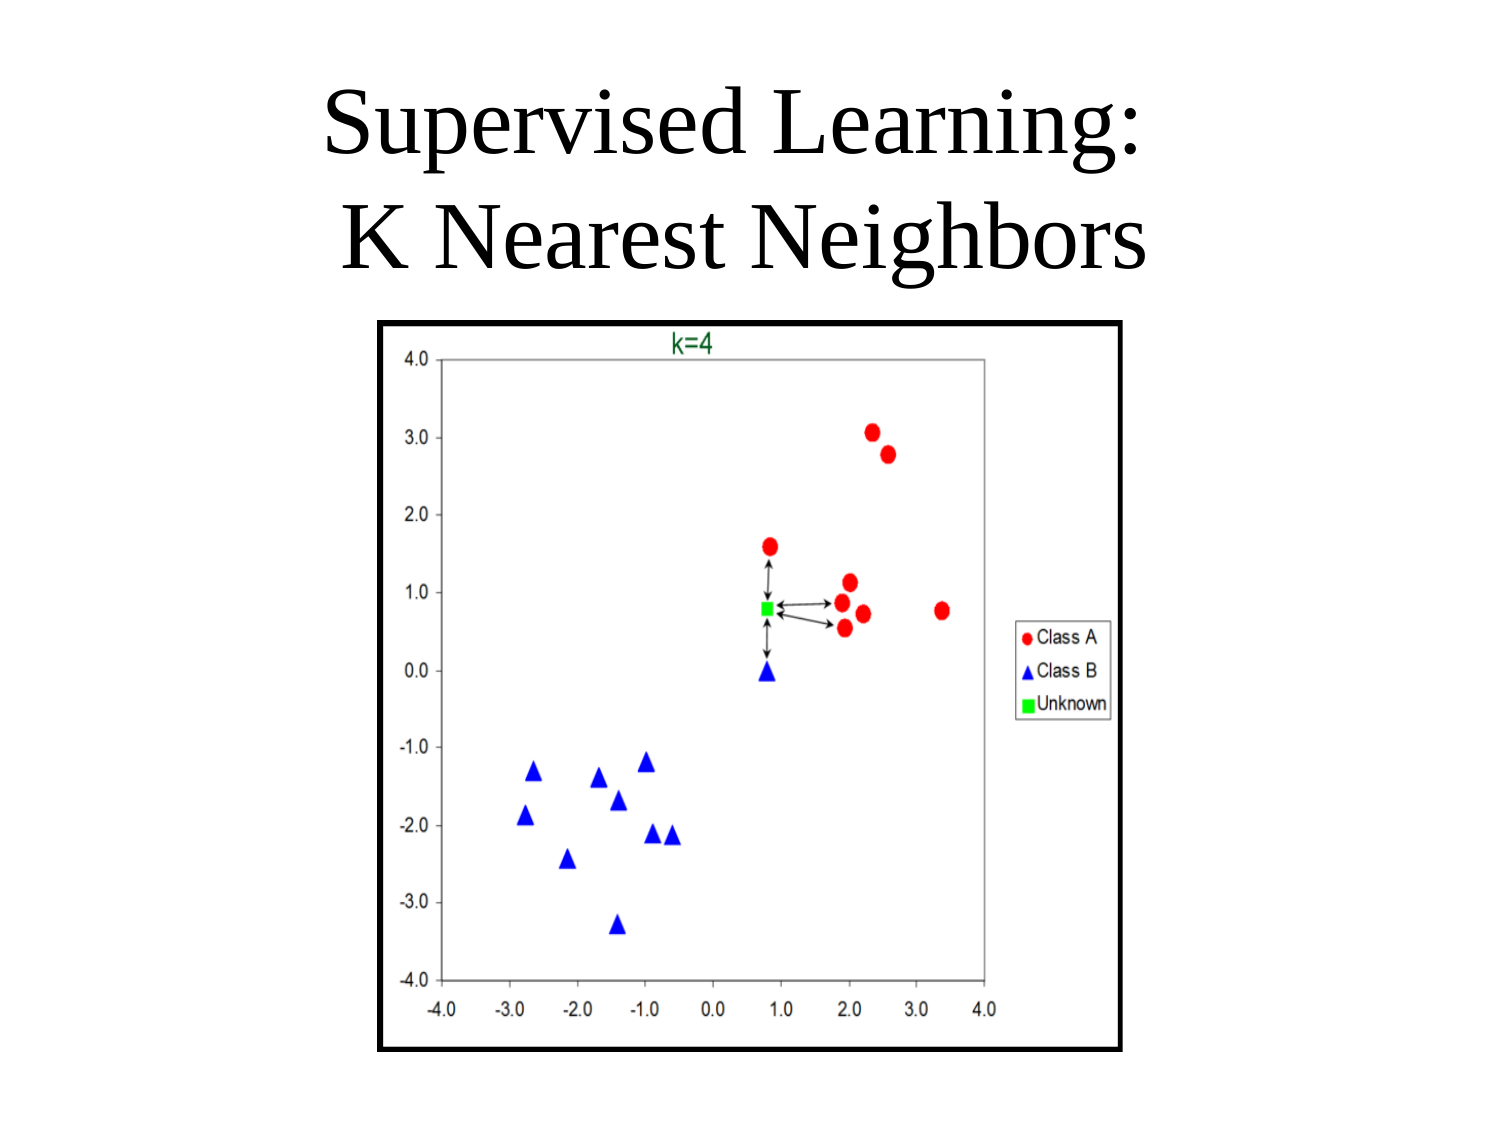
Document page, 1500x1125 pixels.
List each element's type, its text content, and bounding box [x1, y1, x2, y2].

title Supervised Learning: K Nearest Neighbors [125, 50, 1366, 296]
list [376, 319, 1123, 1052]
